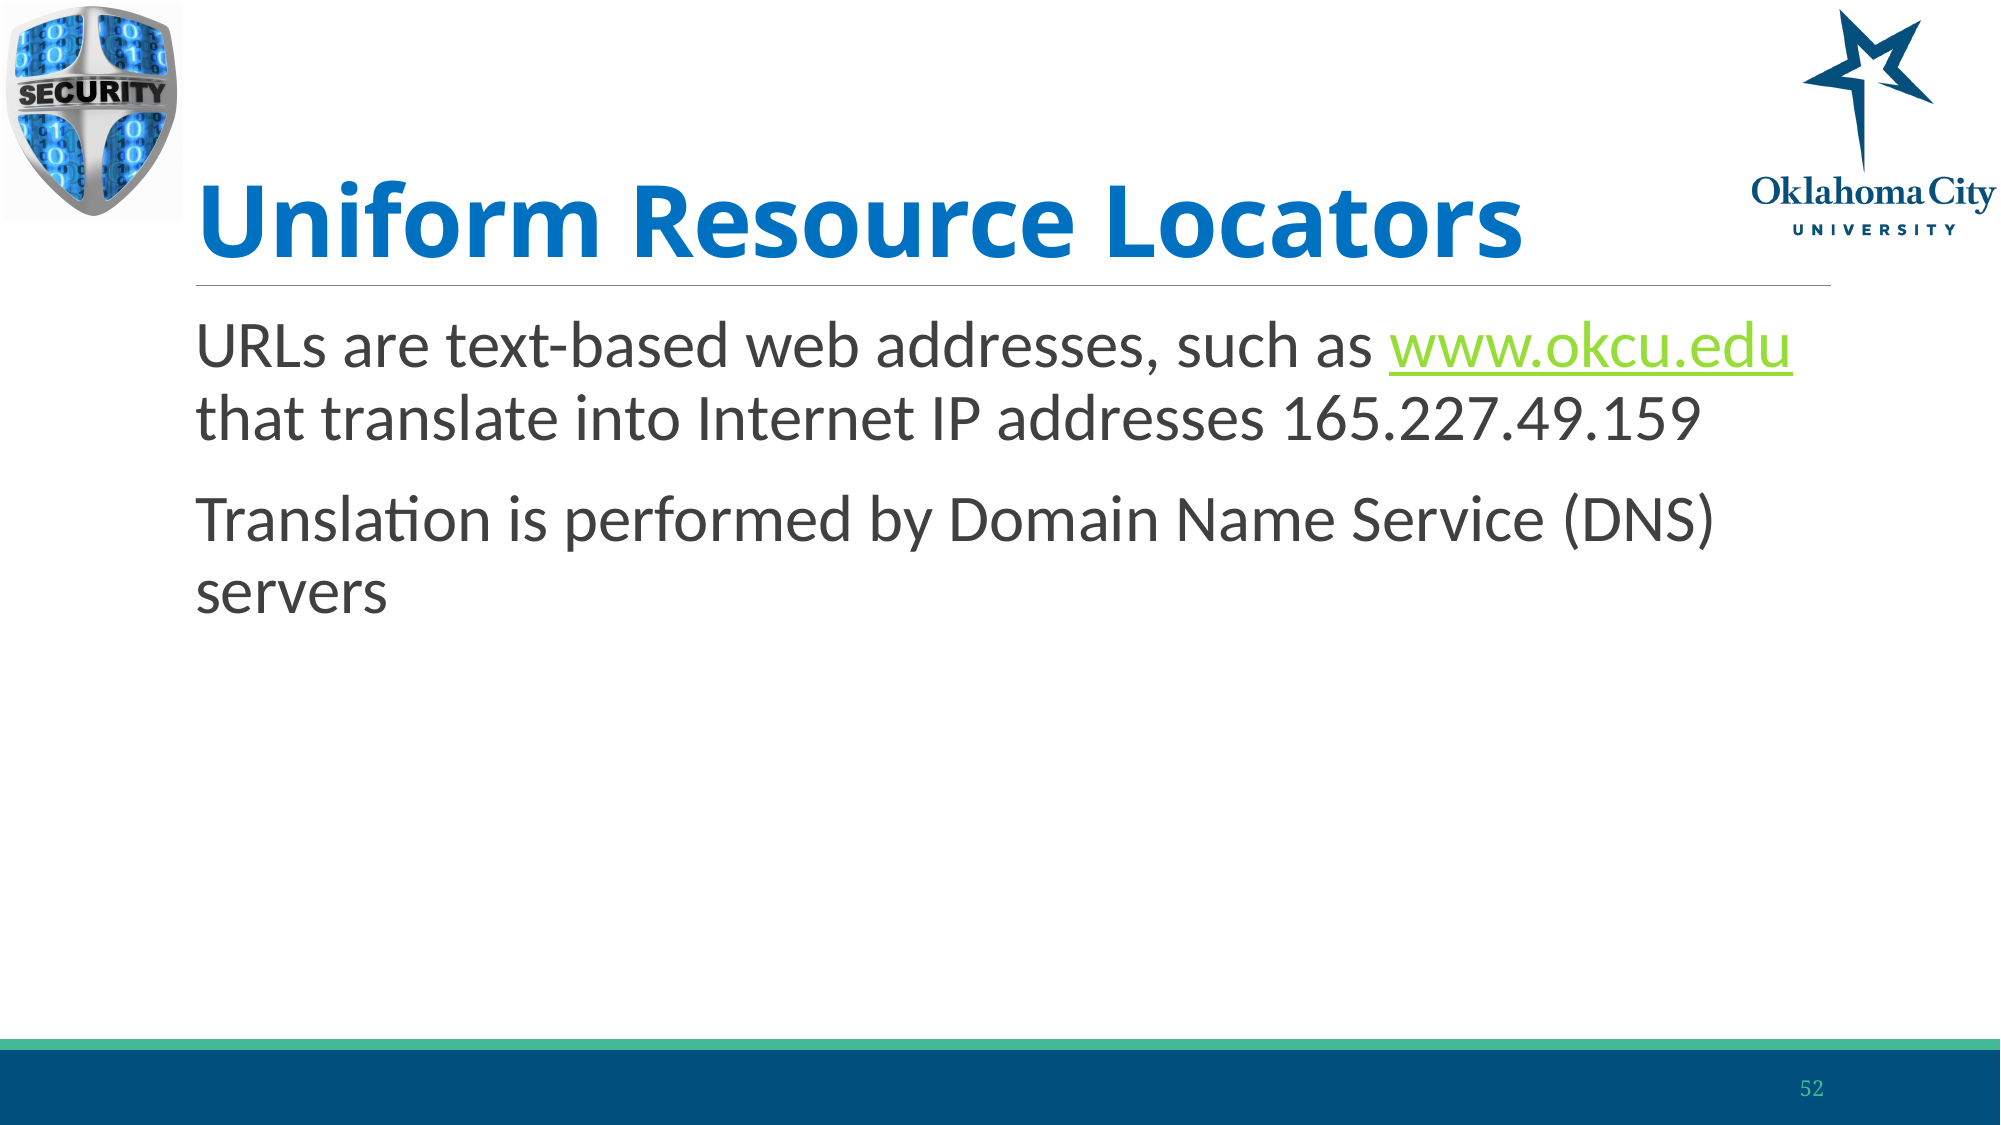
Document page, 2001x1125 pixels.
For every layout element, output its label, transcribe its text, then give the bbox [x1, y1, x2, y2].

title Uniform Resource Locators [180, 47, 1830, 285]
picture [1740, 0, 2001, 246]
slide_number 52 [1624, 1059, 1840, 1120]
list URLs are text-based web addresses, such as www.okcu.edu that translate into Internet IP addresses 165.227.49.159 Translation is performed by Domain Name Service (DNS) servers [180, 302, 1830, 963]
picture [2, 3, 183, 221]
